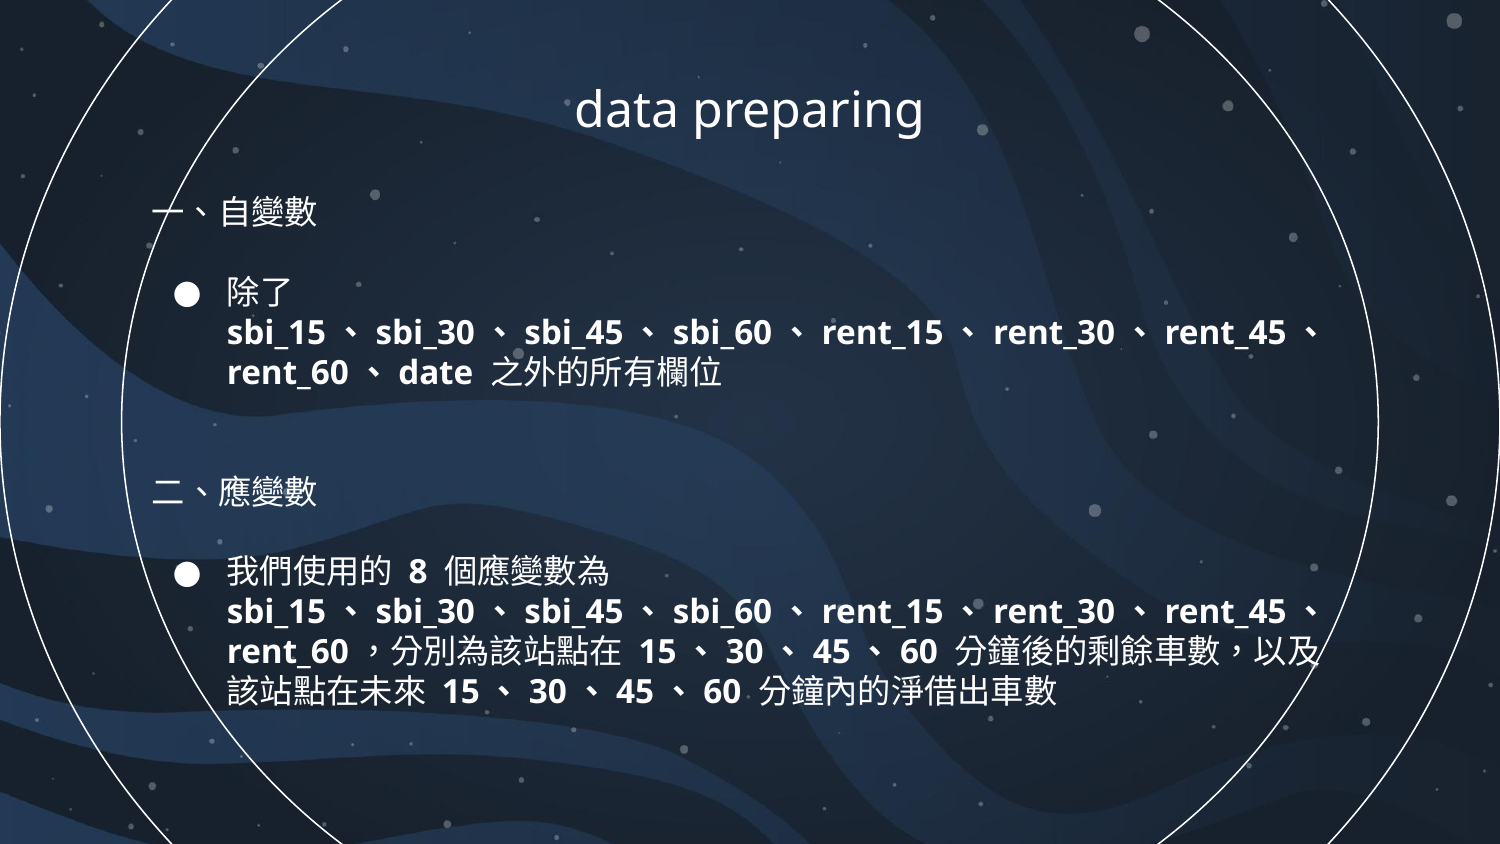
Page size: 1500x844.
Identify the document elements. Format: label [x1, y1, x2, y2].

text_box [0, 0, 1500, 844]
